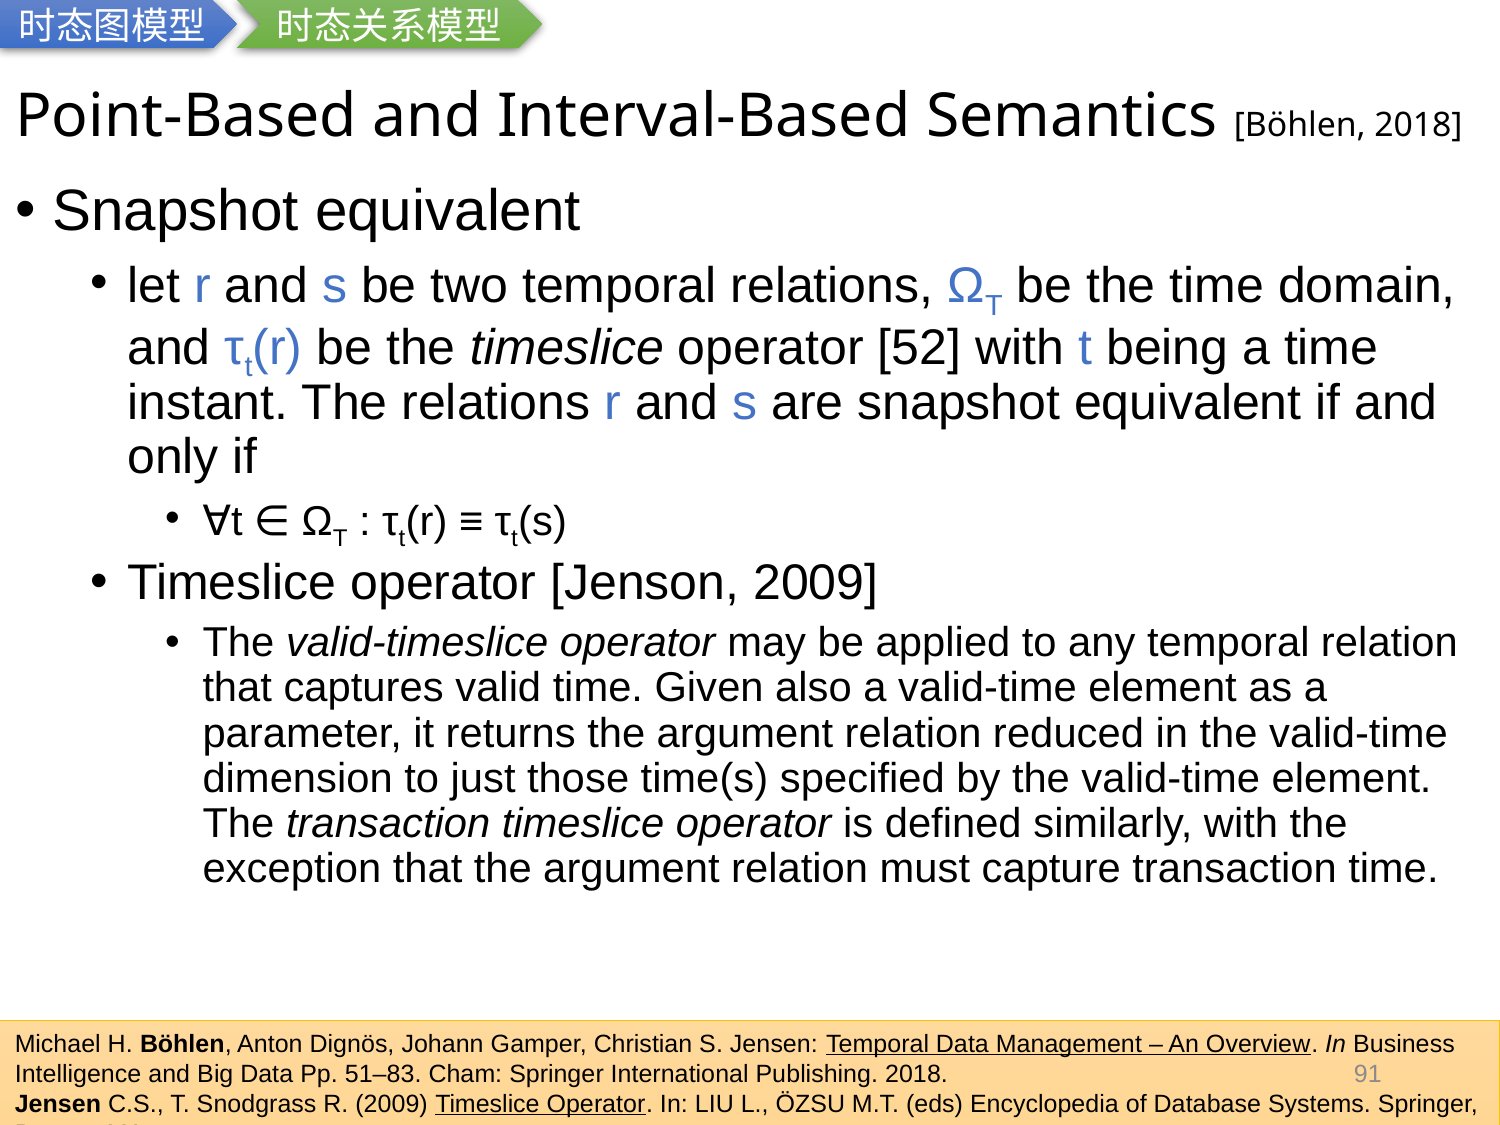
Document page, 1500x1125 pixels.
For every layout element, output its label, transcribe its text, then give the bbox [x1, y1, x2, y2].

slide_number 91 [1059, 1042, 1397, 1103]
text_box Michael H. Böhlen, Anton Dignös, Johann Gamper, Christian S. Jensen: Temporal Data Management – An Overview. In Business Intelligence and Big Data Pp. 51–83. Cham: Springer International Publishing. 2018. Jensen C.S., T. Snodgrass R. (2009) Timeslice Operator. In: LIU L., ÖZSU M.T. (eds) Encyclopedia of Database Systems. Springer, Boston, MA [0, 1020, 1500, 1125]
list Snapshot equivalent let r and s be two temporal relations, ΩT be the time domain, and τt(r) be the timeslice operator [52] with t being a time instant. The relations r and s are snapshot equivalent if and only if ∀t ∈ ΩT : τt(r) ≡ τt(s) Timeslice operator [Jenson, 2009] The valid-timeslice operator may be applied to any temporal relation that captures valid time. Given also a valid-time element as a parameter, it returns the argument relation reduced in the valid-time dimension to just those time(s) specified by the valid-time element. The transaction timeslice operator is defined similarly, with the exception that the argument relation must capture transaction time. [0, 172, 1500, 1000]
title Point-Based and Interval-Based Semantics [Böhlen, 2018] [0, 59, 1500, 172]
text_box 时态关系模型 [236, 0, 543, 49]
text_box 时态图模型 [0, 0, 237, 49]
